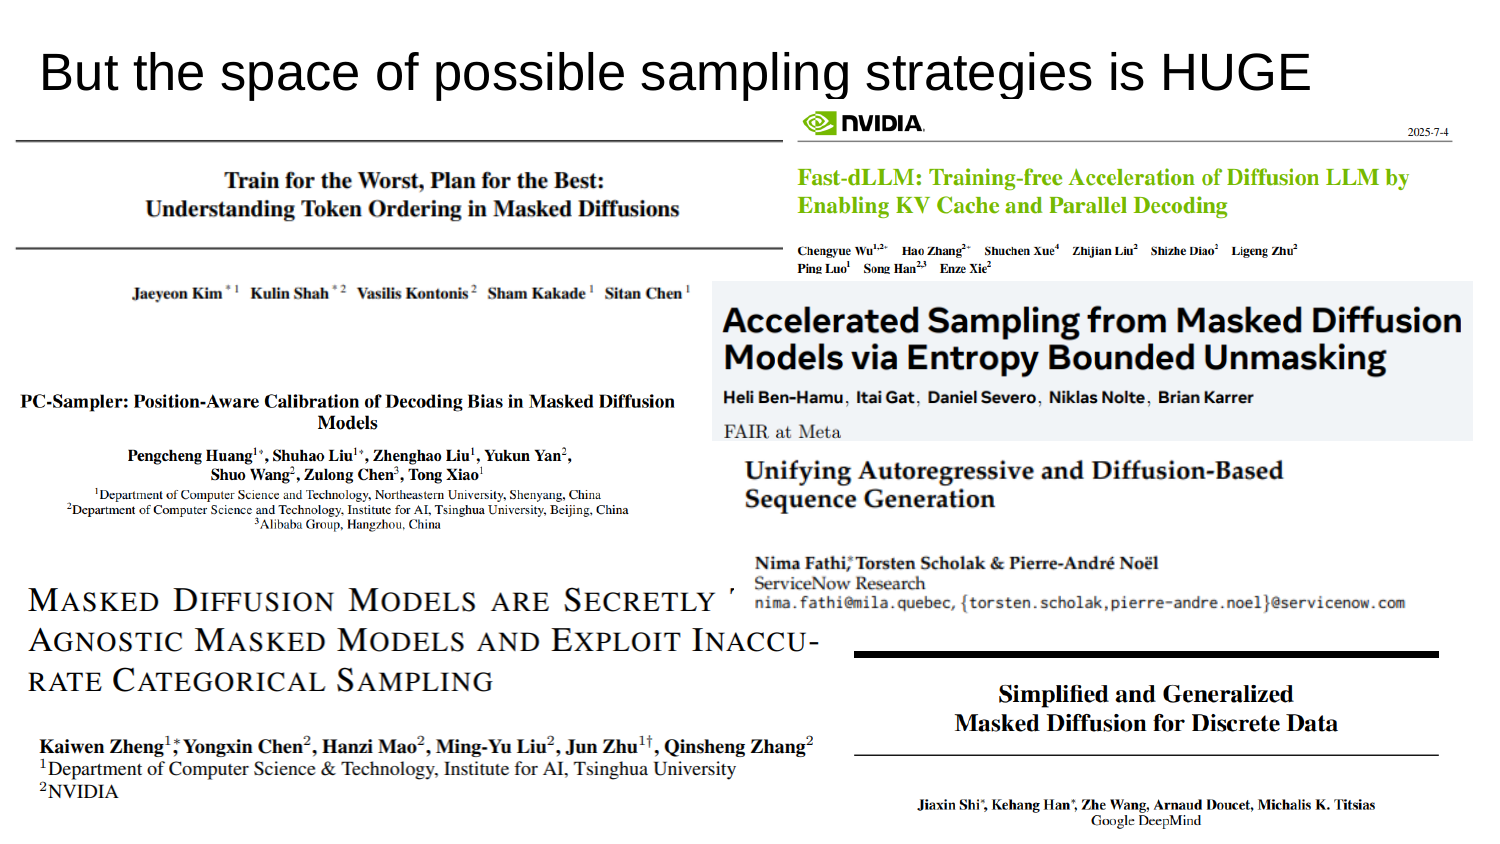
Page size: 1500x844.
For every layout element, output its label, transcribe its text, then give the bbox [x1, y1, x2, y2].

picture [12, 375, 679, 535]
picture [19, 448, 1452, 806]
picture [0, 99, 1473, 441]
picture [847, 641, 1452, 835]
title But the space of possible sampling strategies is HUGE [25, 23, 1423, 118]
